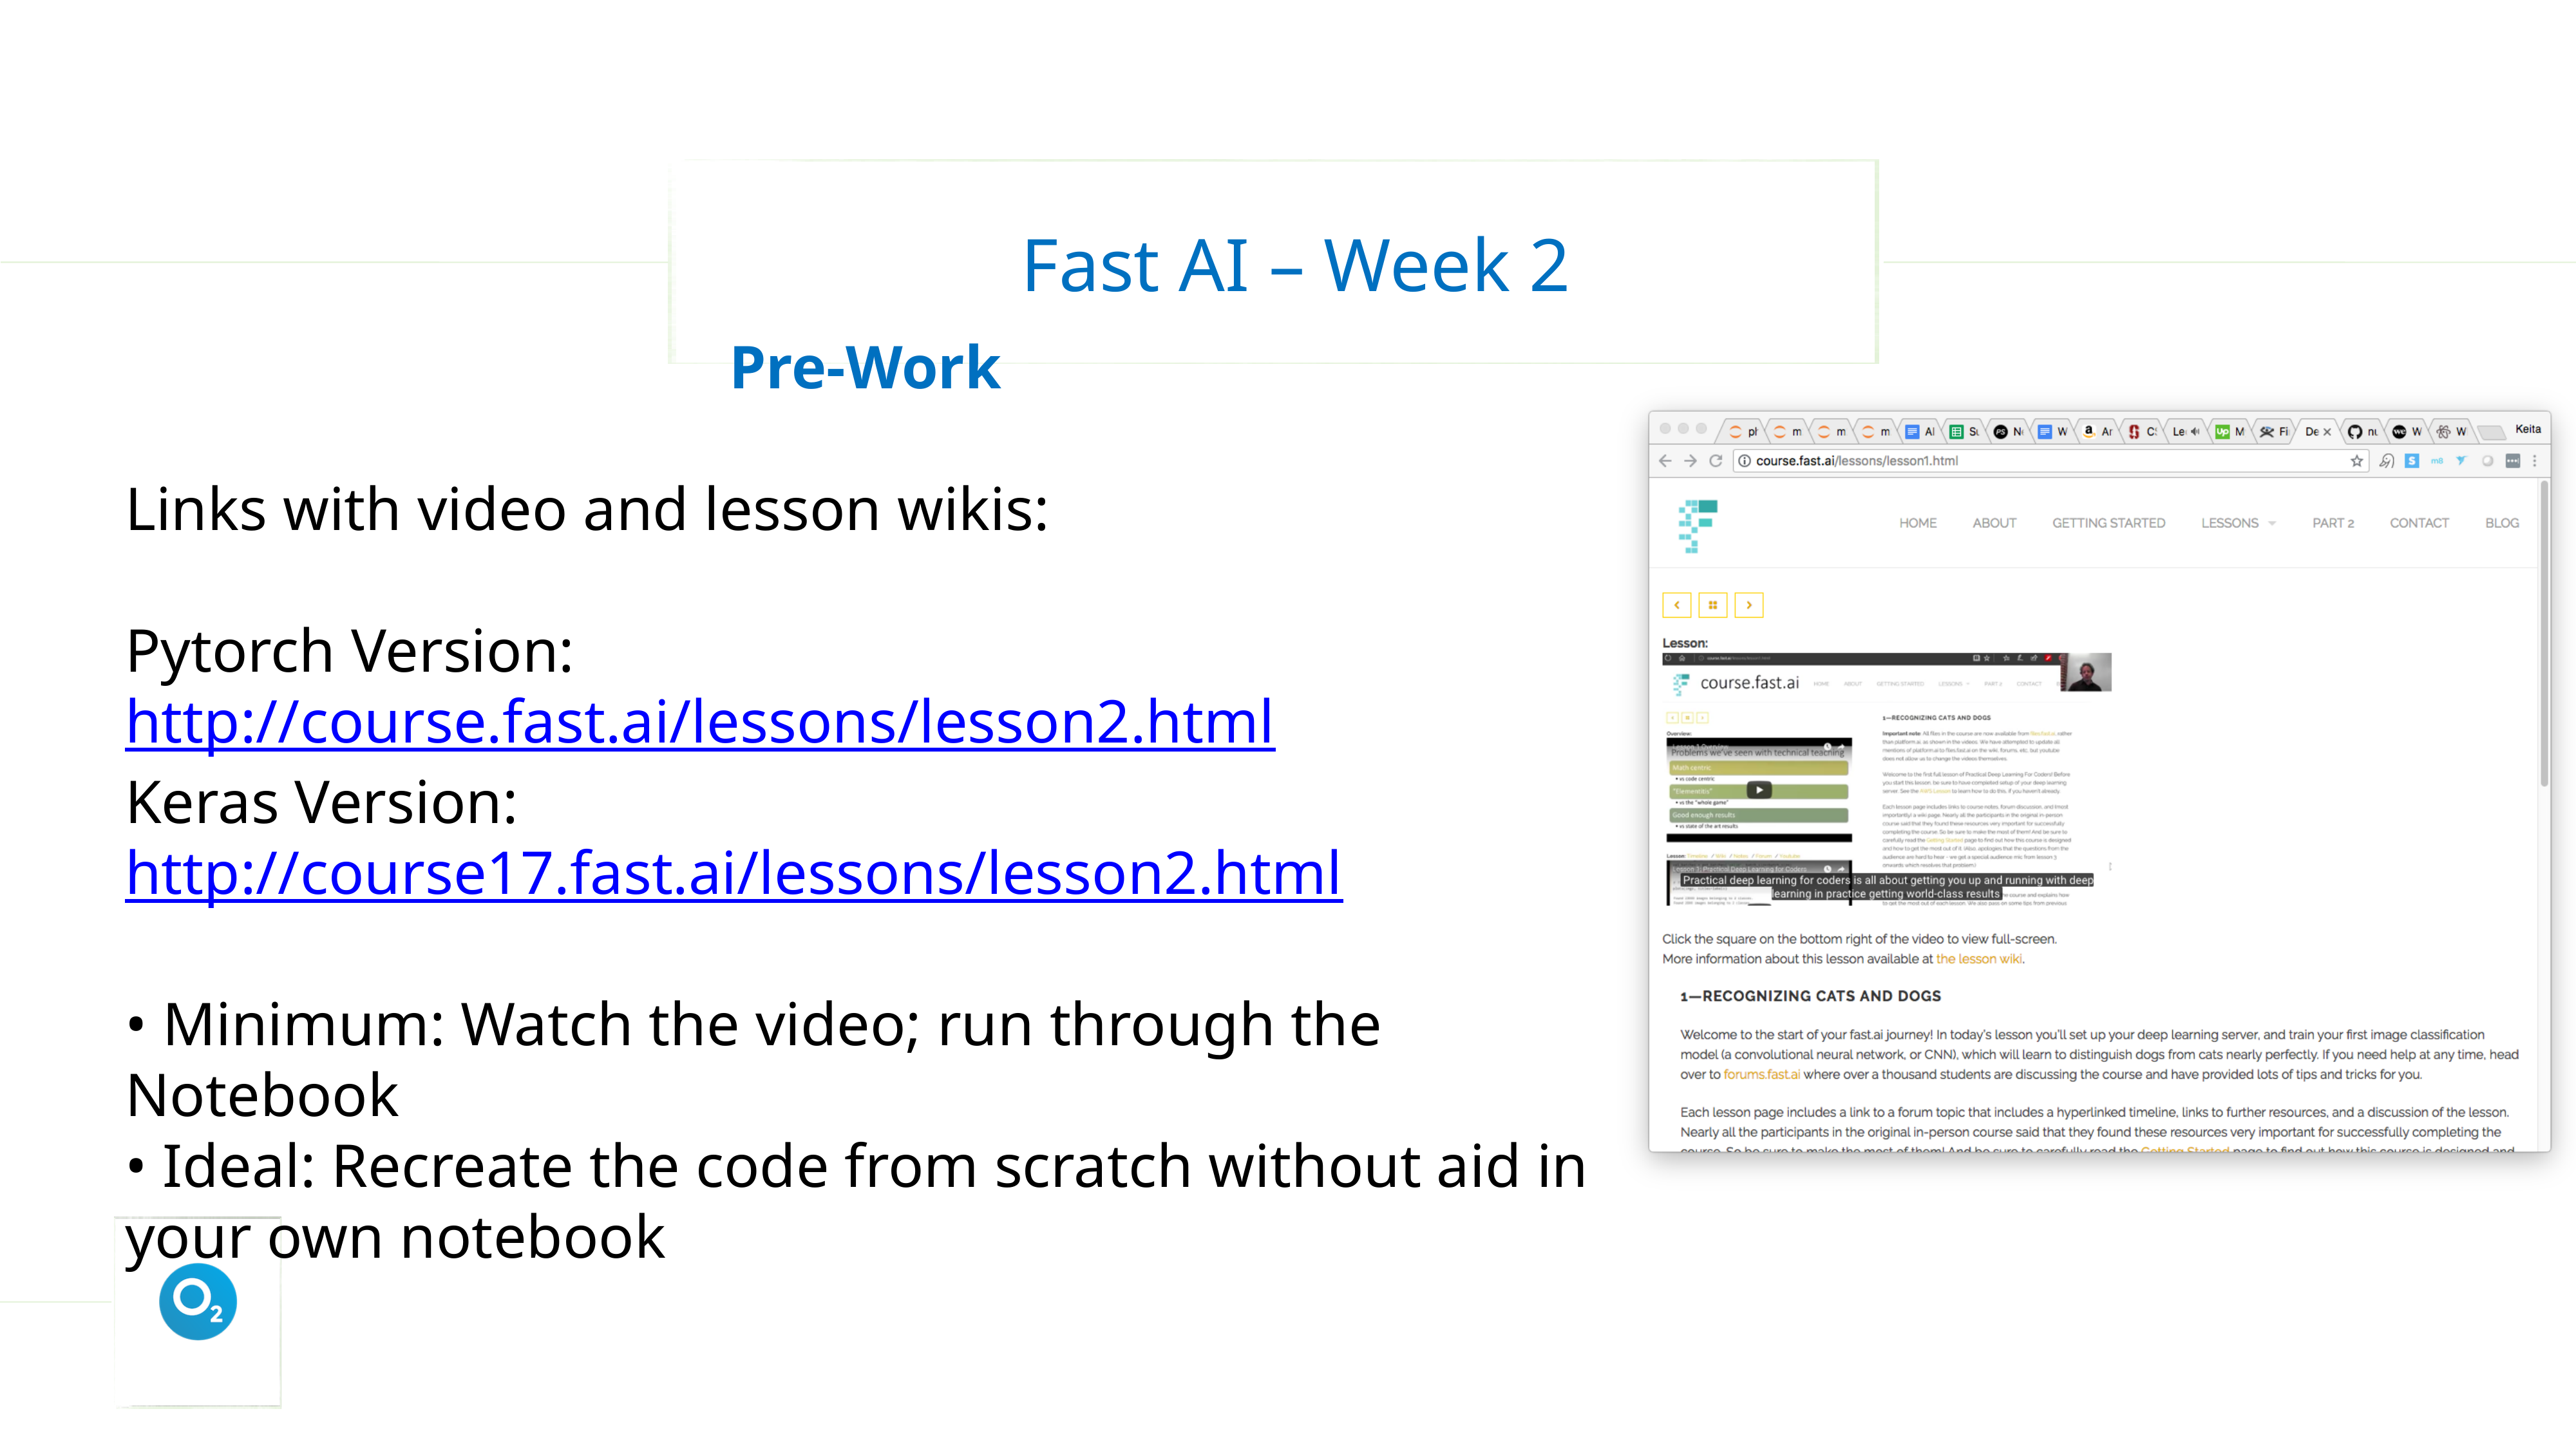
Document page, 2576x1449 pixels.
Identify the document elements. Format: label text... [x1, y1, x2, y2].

picture [668, 159, 1884, 366]
text_box Pre-Work Links with video and lesson wikis: Pytorch Version: http://course.fast.ai/lessons/lesson2.html Keras Version: http://course17.fast.ai/lessons/lesson2.html • Minimum: Watch the video; run through the Notebook • Ideal: Recreate the code from scratch without aid in your own notebook [95, 324, 1612, 1276]
picture [1611, 381, 2576, 1197]
picture [114, 1276, 282, 1409]
